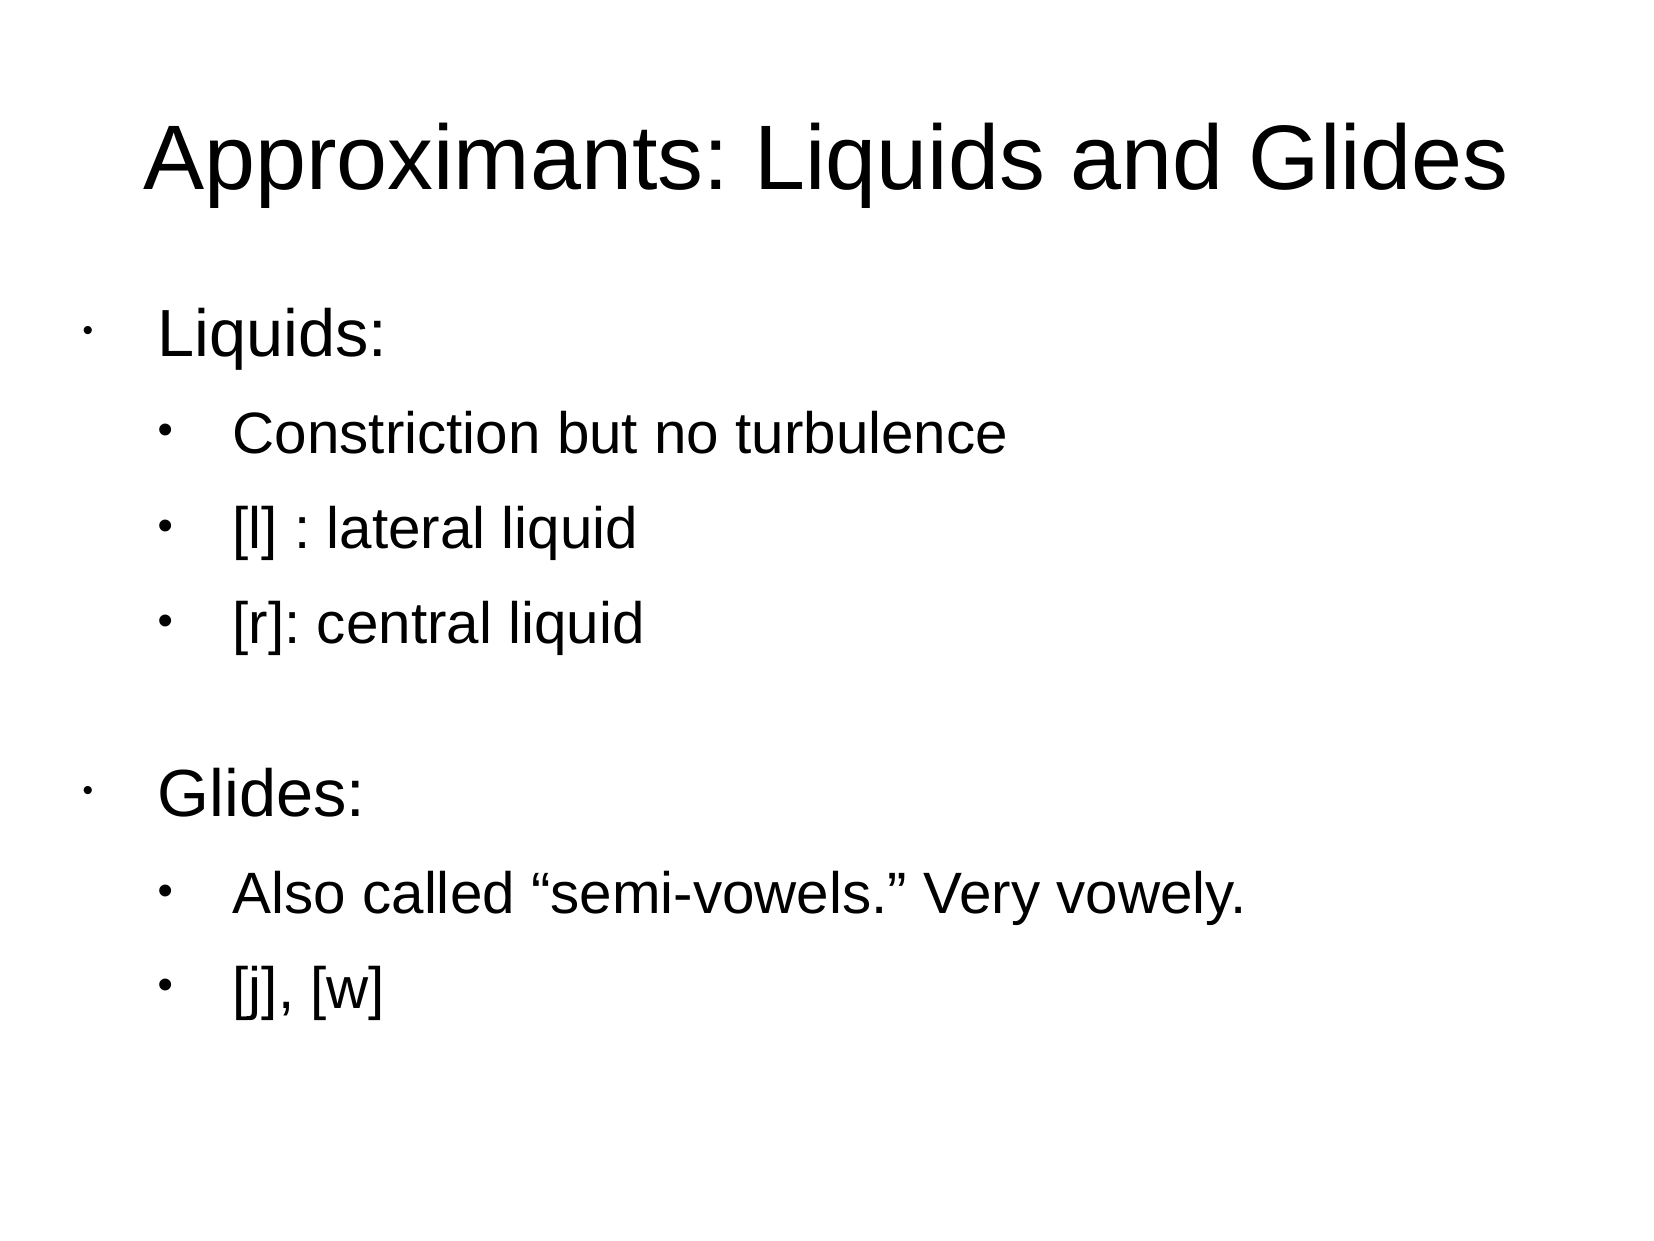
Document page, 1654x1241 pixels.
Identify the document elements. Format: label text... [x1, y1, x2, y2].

text_box Liquids: Constriction but no turbulence [l] : lateral liquid [r]: central liquid Glides: Also called “semi-vowels.” Very vowely. [j], [w] [82, 290, 1538, 1010]
text_box Approximants: Liquids and Glides [82, 49, 1571, 257]
